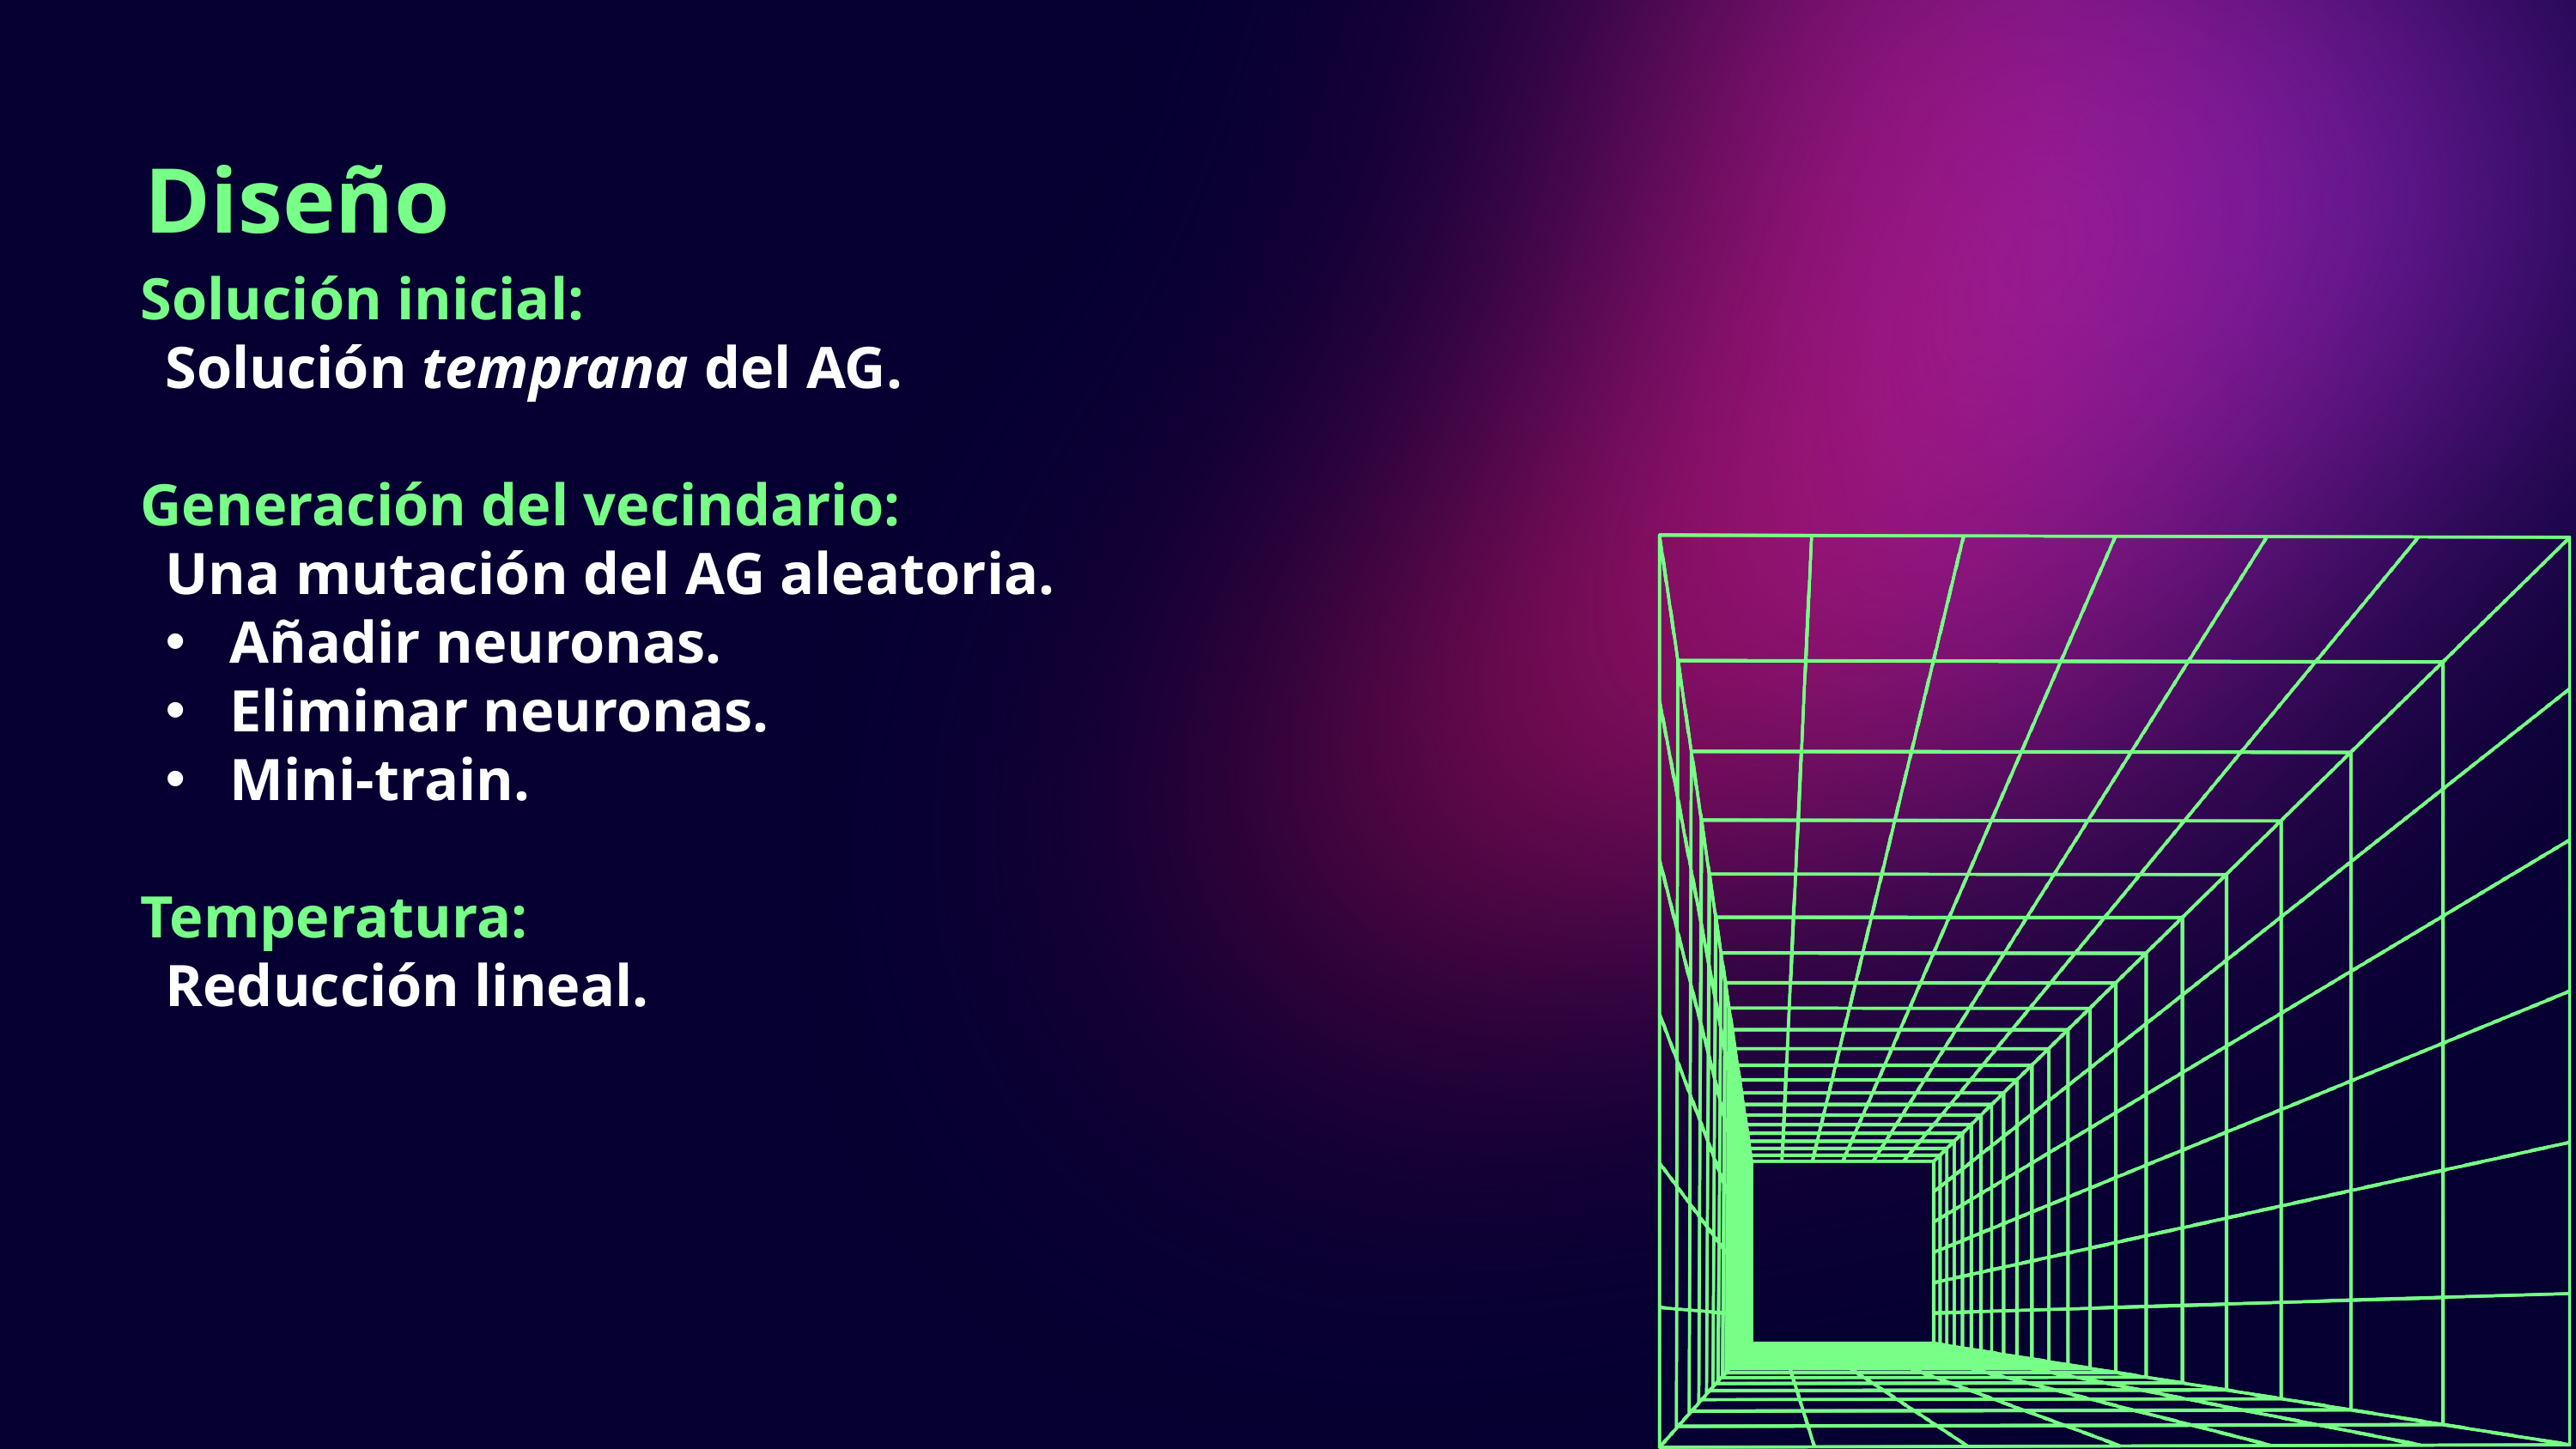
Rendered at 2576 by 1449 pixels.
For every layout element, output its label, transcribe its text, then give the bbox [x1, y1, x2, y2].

text_box [783, 0, 2576, 1449]
text_box [1657, 533, 2572, 1449]
text_box Solución inicial: Solución temprana del AG. Generación del vecindario: Una mutación del AG aleatoria. Añadir neuronas. Eliminar neuronas. Mini-train. Temperatura: Reducción lineal. [140, 263, 2330, 1053]
text_box Diseño [144, 143, 1707, 252]
